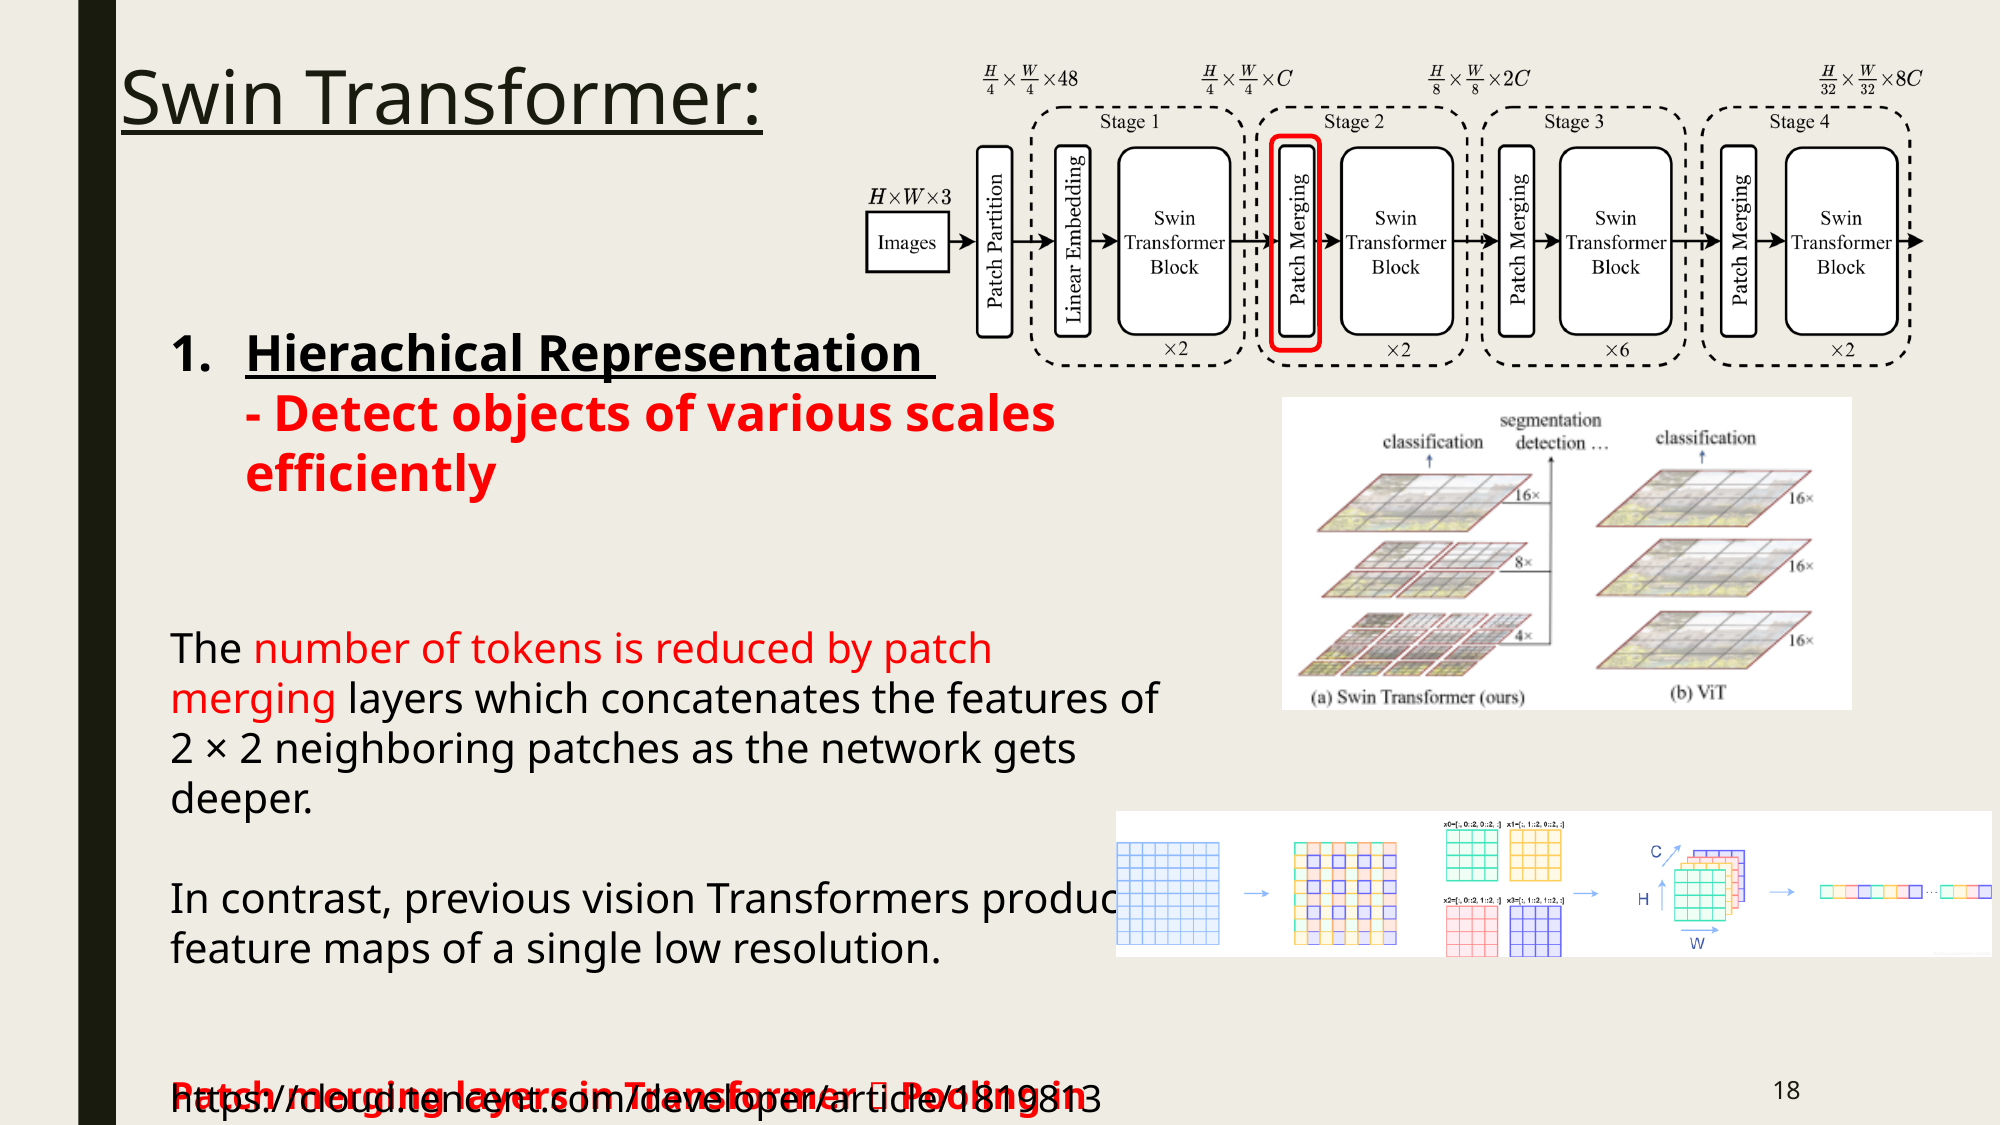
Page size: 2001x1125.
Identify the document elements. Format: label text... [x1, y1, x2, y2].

text_box https://cloud.tencent.com/developer/article/1819813 [155, 1068, 1155, 1125]
picture [1282, 397, 1852, 710]
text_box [841, 56, 1946, 379]
slide_number 18 [1553, 1058, 1816, 1125]
text_box Hierachical Representation - Detect objects of various scales efficiently The number of tokens is reduced by patch merging layers which concatenates the features of 2 × 2 neighboring patches as the network gets deeper. In contrast, previous vision Transformers produce feature maps of a single low resolution. Patch merging layers in Transformer  Pooling in CNN [155, 314, 1185, 1125]
title Swin Transformer: [105, 52, 1895, 240]
picture [1116, 810, 1992, 957]
